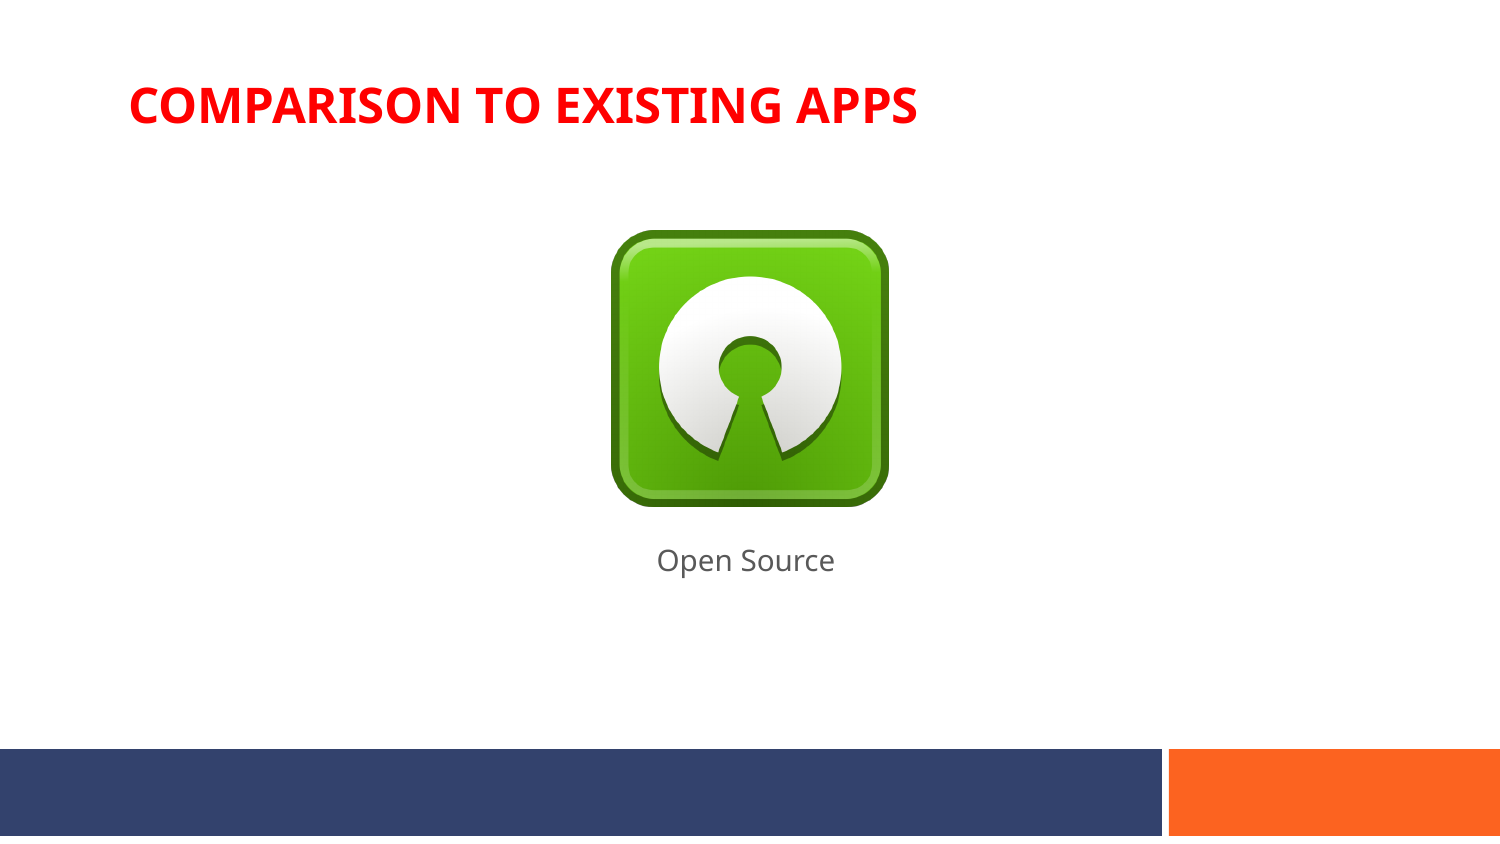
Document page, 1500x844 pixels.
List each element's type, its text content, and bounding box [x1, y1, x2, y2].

text_box [0, 749, 1162, 836]
text_box [1168, 749, 1500, 836]
list Open Source [641, 526, 889, 614]
picture [611, 229, 889, 507]
title COMPARISON TO EXISTING APPS [113, 59, 1500, 154]
